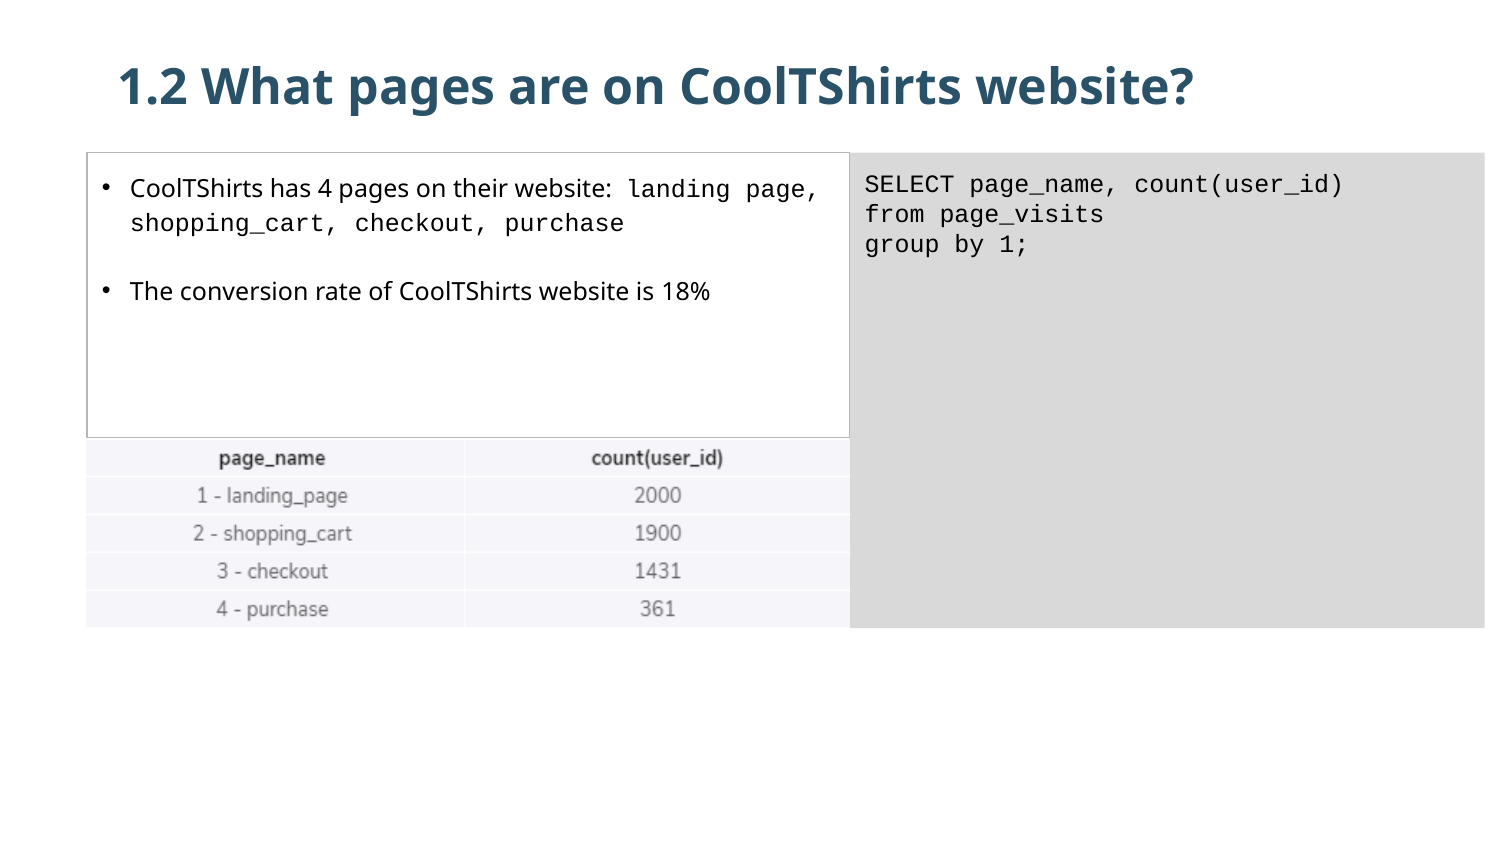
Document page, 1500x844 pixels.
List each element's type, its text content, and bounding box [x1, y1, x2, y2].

picture [86, 440, 850, 629]
text_box 1.2 What pages are on CoolTShirts website? [102, 55, 1500, 190]
text_box SELECT page_name, count(user_id) from page_visits group by 1; [849, 152, 1485, 629]
text_box CoolTShirts has 4 pages on their website: landing page, shopping_cart, checkout, purchase The conversion rate of CoolTShirts website is 18% [86, 152, 850, 438]
